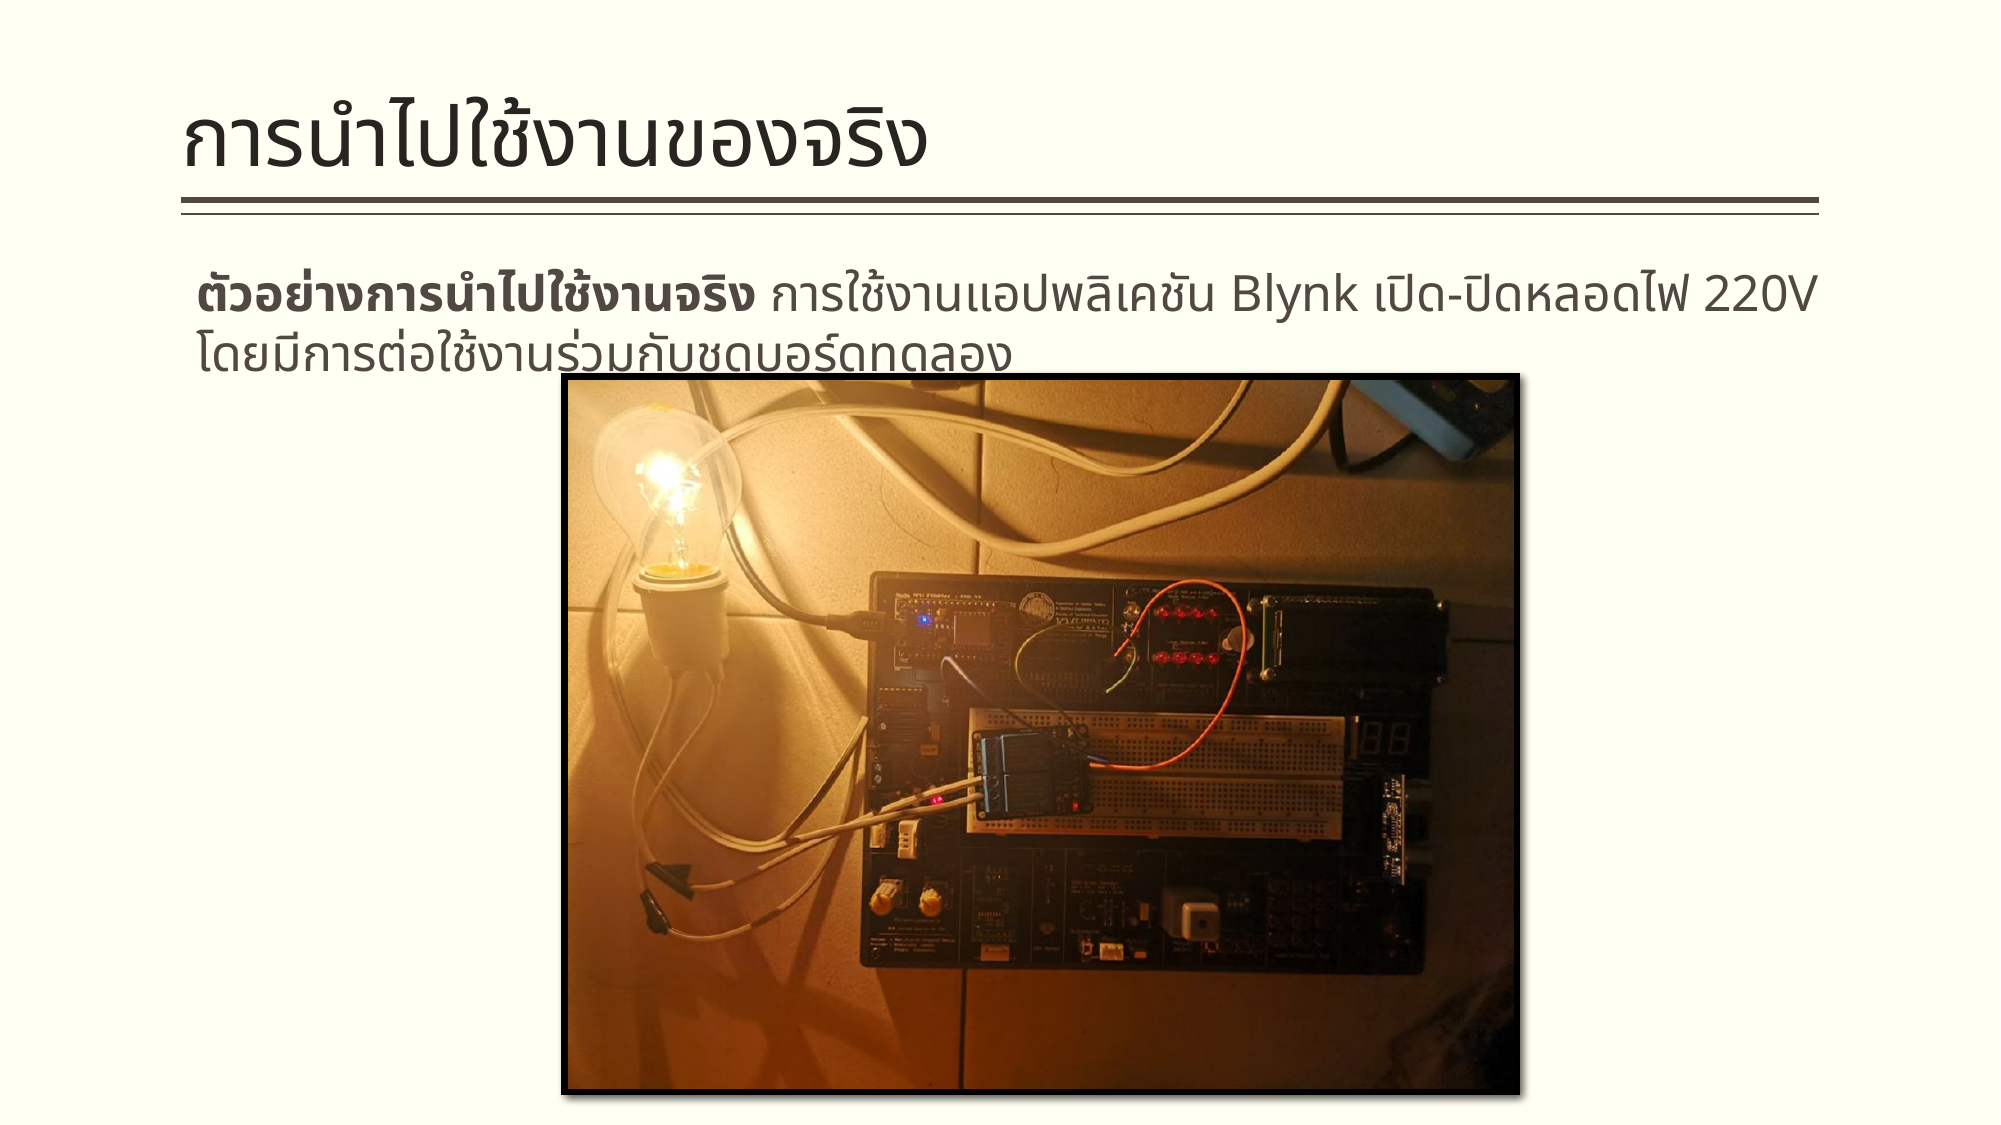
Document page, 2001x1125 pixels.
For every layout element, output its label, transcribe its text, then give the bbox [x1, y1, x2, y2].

text_box ตัวอย่างการนำไปใช้งานจริง การใช้งานแอปพลิเคชัน Blynk เปิด-ปิดหลอดไฟ 220V โดยมีการต่อใช้งานร่วมกับชุดบอร์ดทดลอง [181, 253, 1862, 389]
title การนำไปใช้งานของจริง [181, 12, 1899, 193]
picture [568, 260, 1513, 1125]
